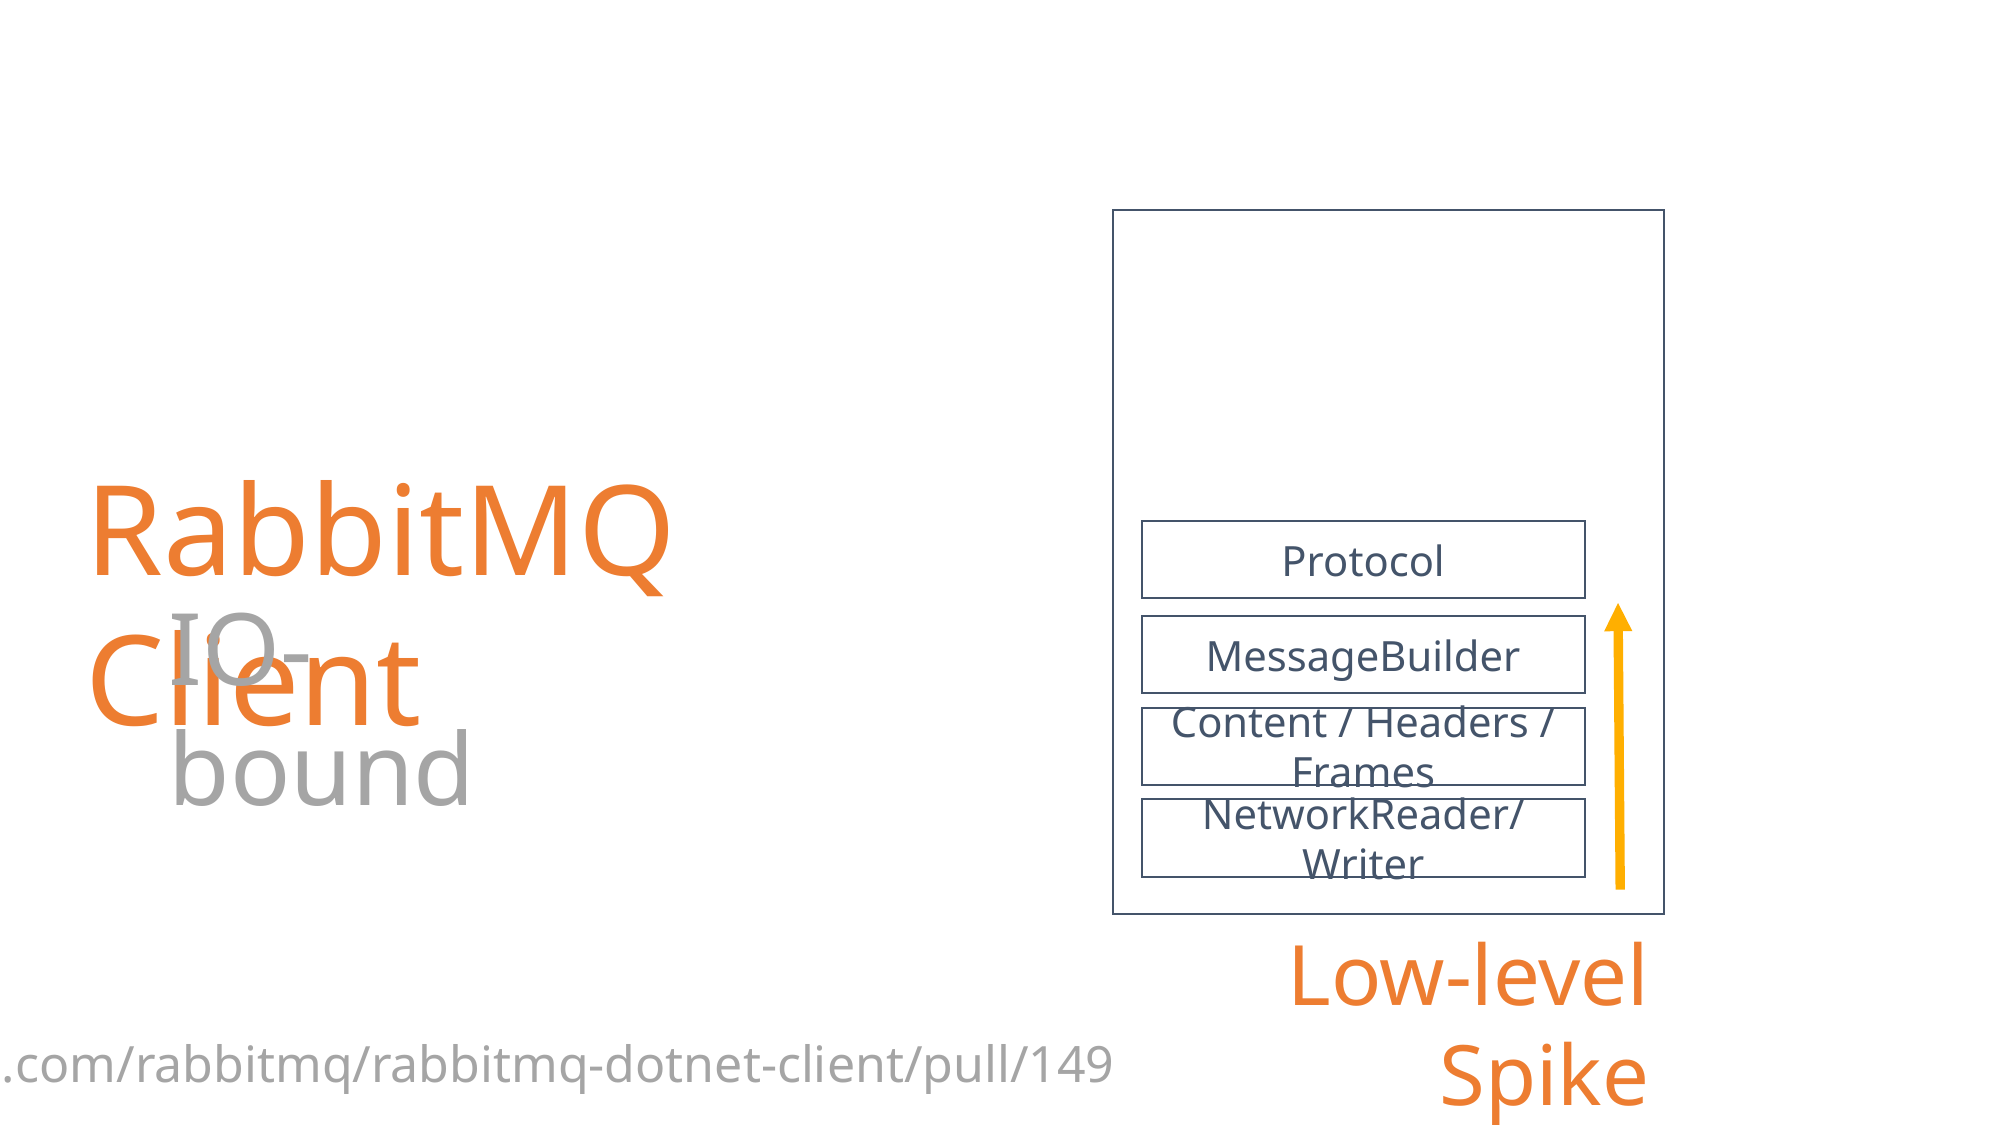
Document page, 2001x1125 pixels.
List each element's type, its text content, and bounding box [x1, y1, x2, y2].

text_box Low-level Spike [1202, 914, 1665, 1125]
text_box Content / Headers / Frames [1141, 707, 1586, 786]
text_box Protocol [1141, 520, 1586, 599]
text_box MessageBuilder [1141, 615, 1586, 694]
text_box RabbitMQ Client [71, 442, 892, 758]
text_box NetworkReader/Writer [1141, 798, 1586, 878]
text_box github.com/rabbitmq/rabbitmq-dotnet-client/pull/149 [0, 1025, 1130, 1100]
text_box [1112, 209, 1665, 915]
text_box IO-bound [153, 578, 552, 833]
